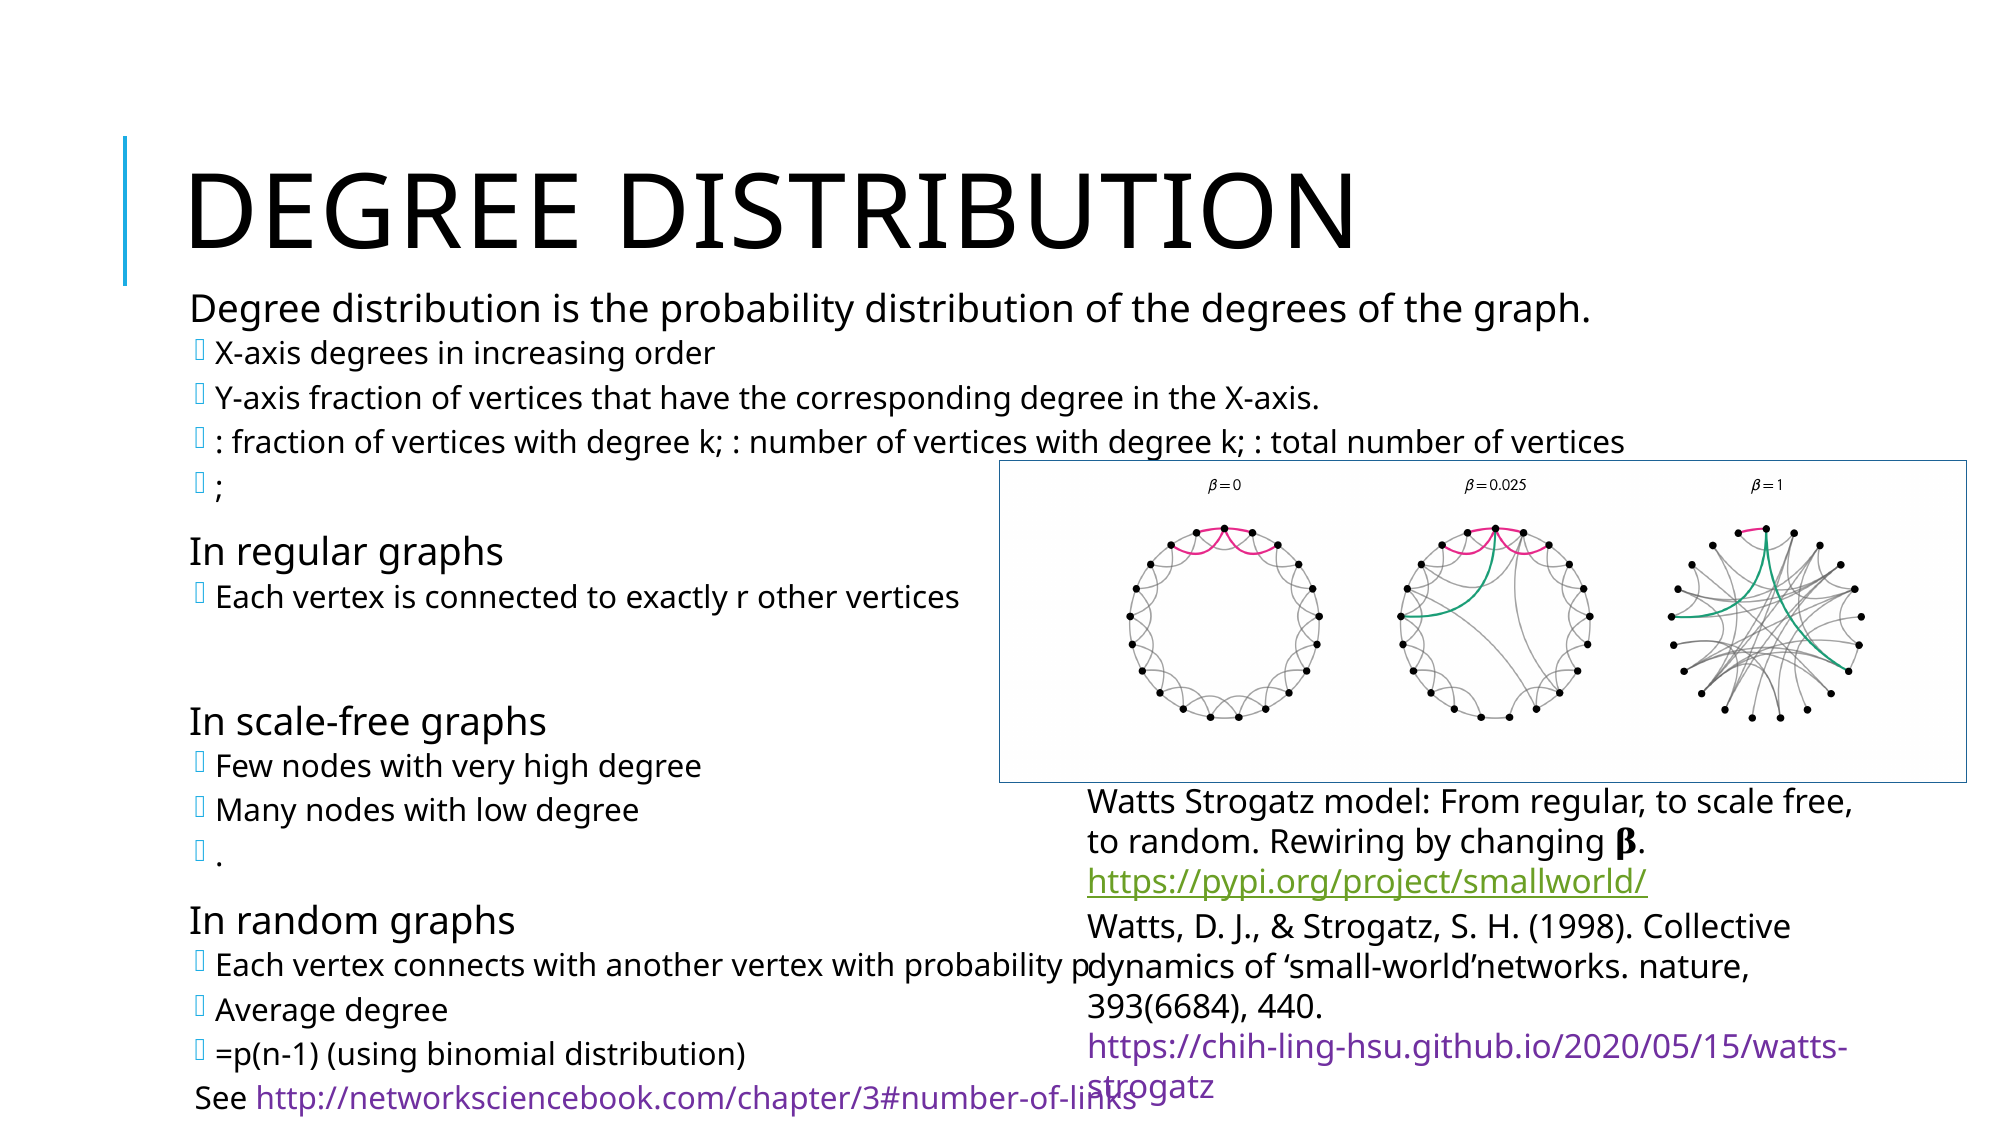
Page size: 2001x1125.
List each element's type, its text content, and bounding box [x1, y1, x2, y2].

title Degree Distribution [168, 96, 1763, 342]
text_box Watts Strogatz model: From regular, to scale free, to random. Rewiring by changing 𝛃. https://pypi.org/project/smallworld/ Watts, D. J., & Strogatz, S. H. (1998). Collective dynamics of ‘small-world’networks. nature, 393(6684), 440. https://chih-ling-hsu.github.io/2020/05/15/watts-strogatz [1072, 792, 1906, 1113]
picture [999, 460, 1967, 784]
